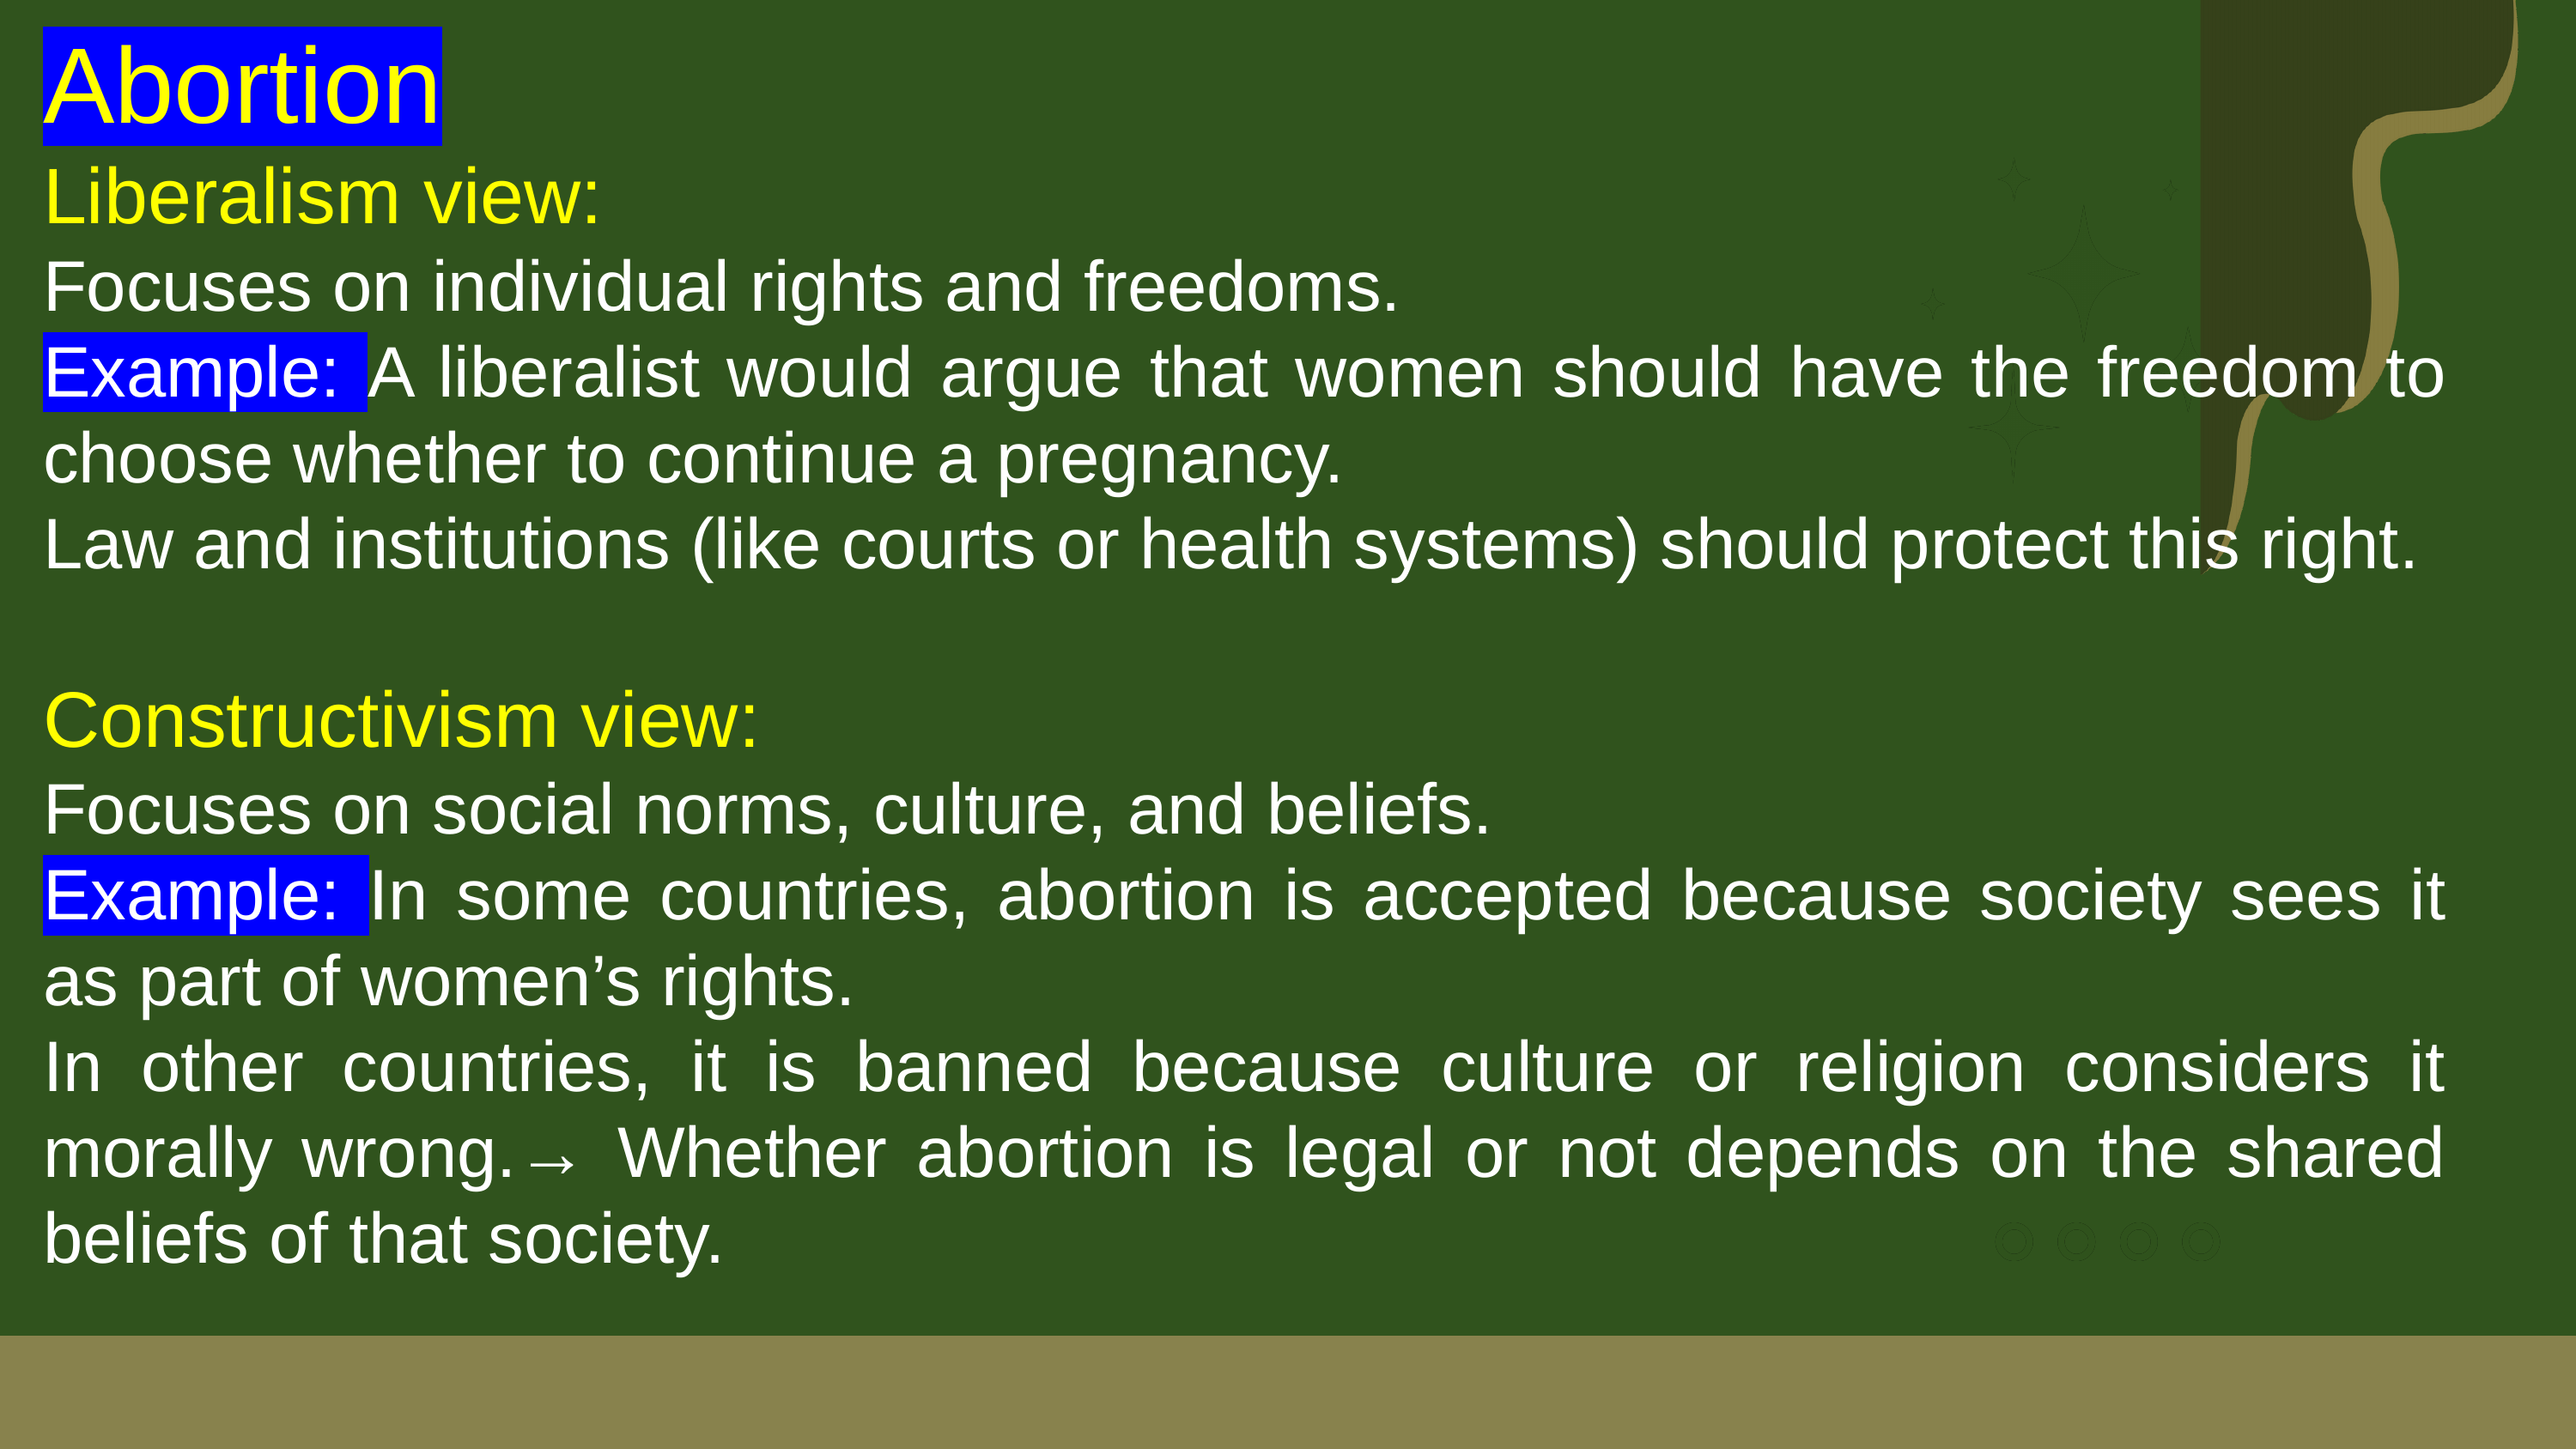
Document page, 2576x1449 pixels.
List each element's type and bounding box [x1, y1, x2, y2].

text_box [0, 1335, 2576, 1449]
text_box [0, 0, 2576, 1333]
